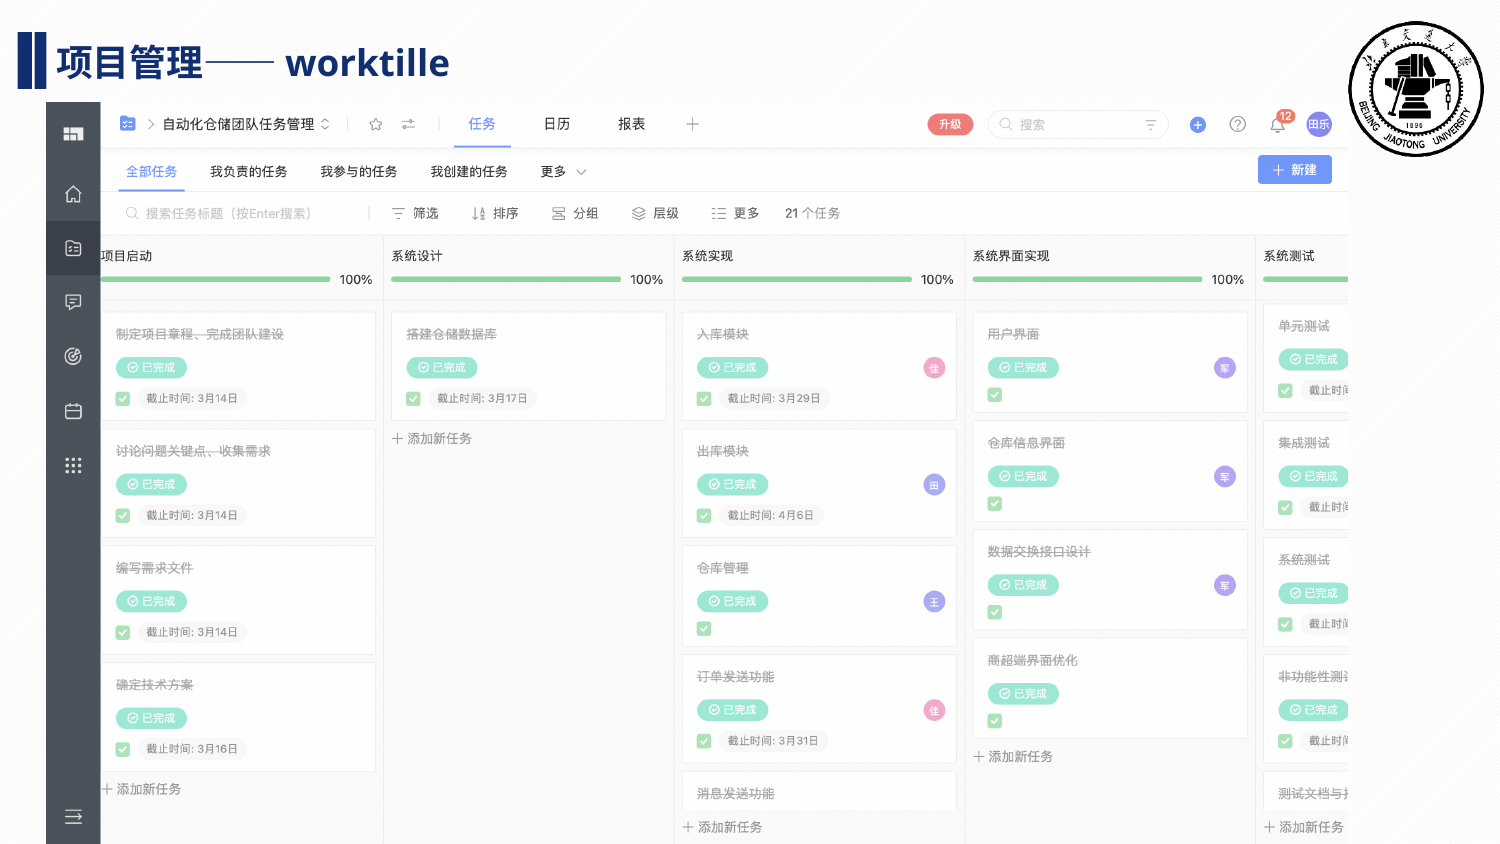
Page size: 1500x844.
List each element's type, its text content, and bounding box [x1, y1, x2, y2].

text_box 项目管理——worktille [48, 32, 537, 91]
text_box [32, 30, 48, 91]
text_box [16, 30, 32, 91]
picture [46, 21, 1498, 844]
